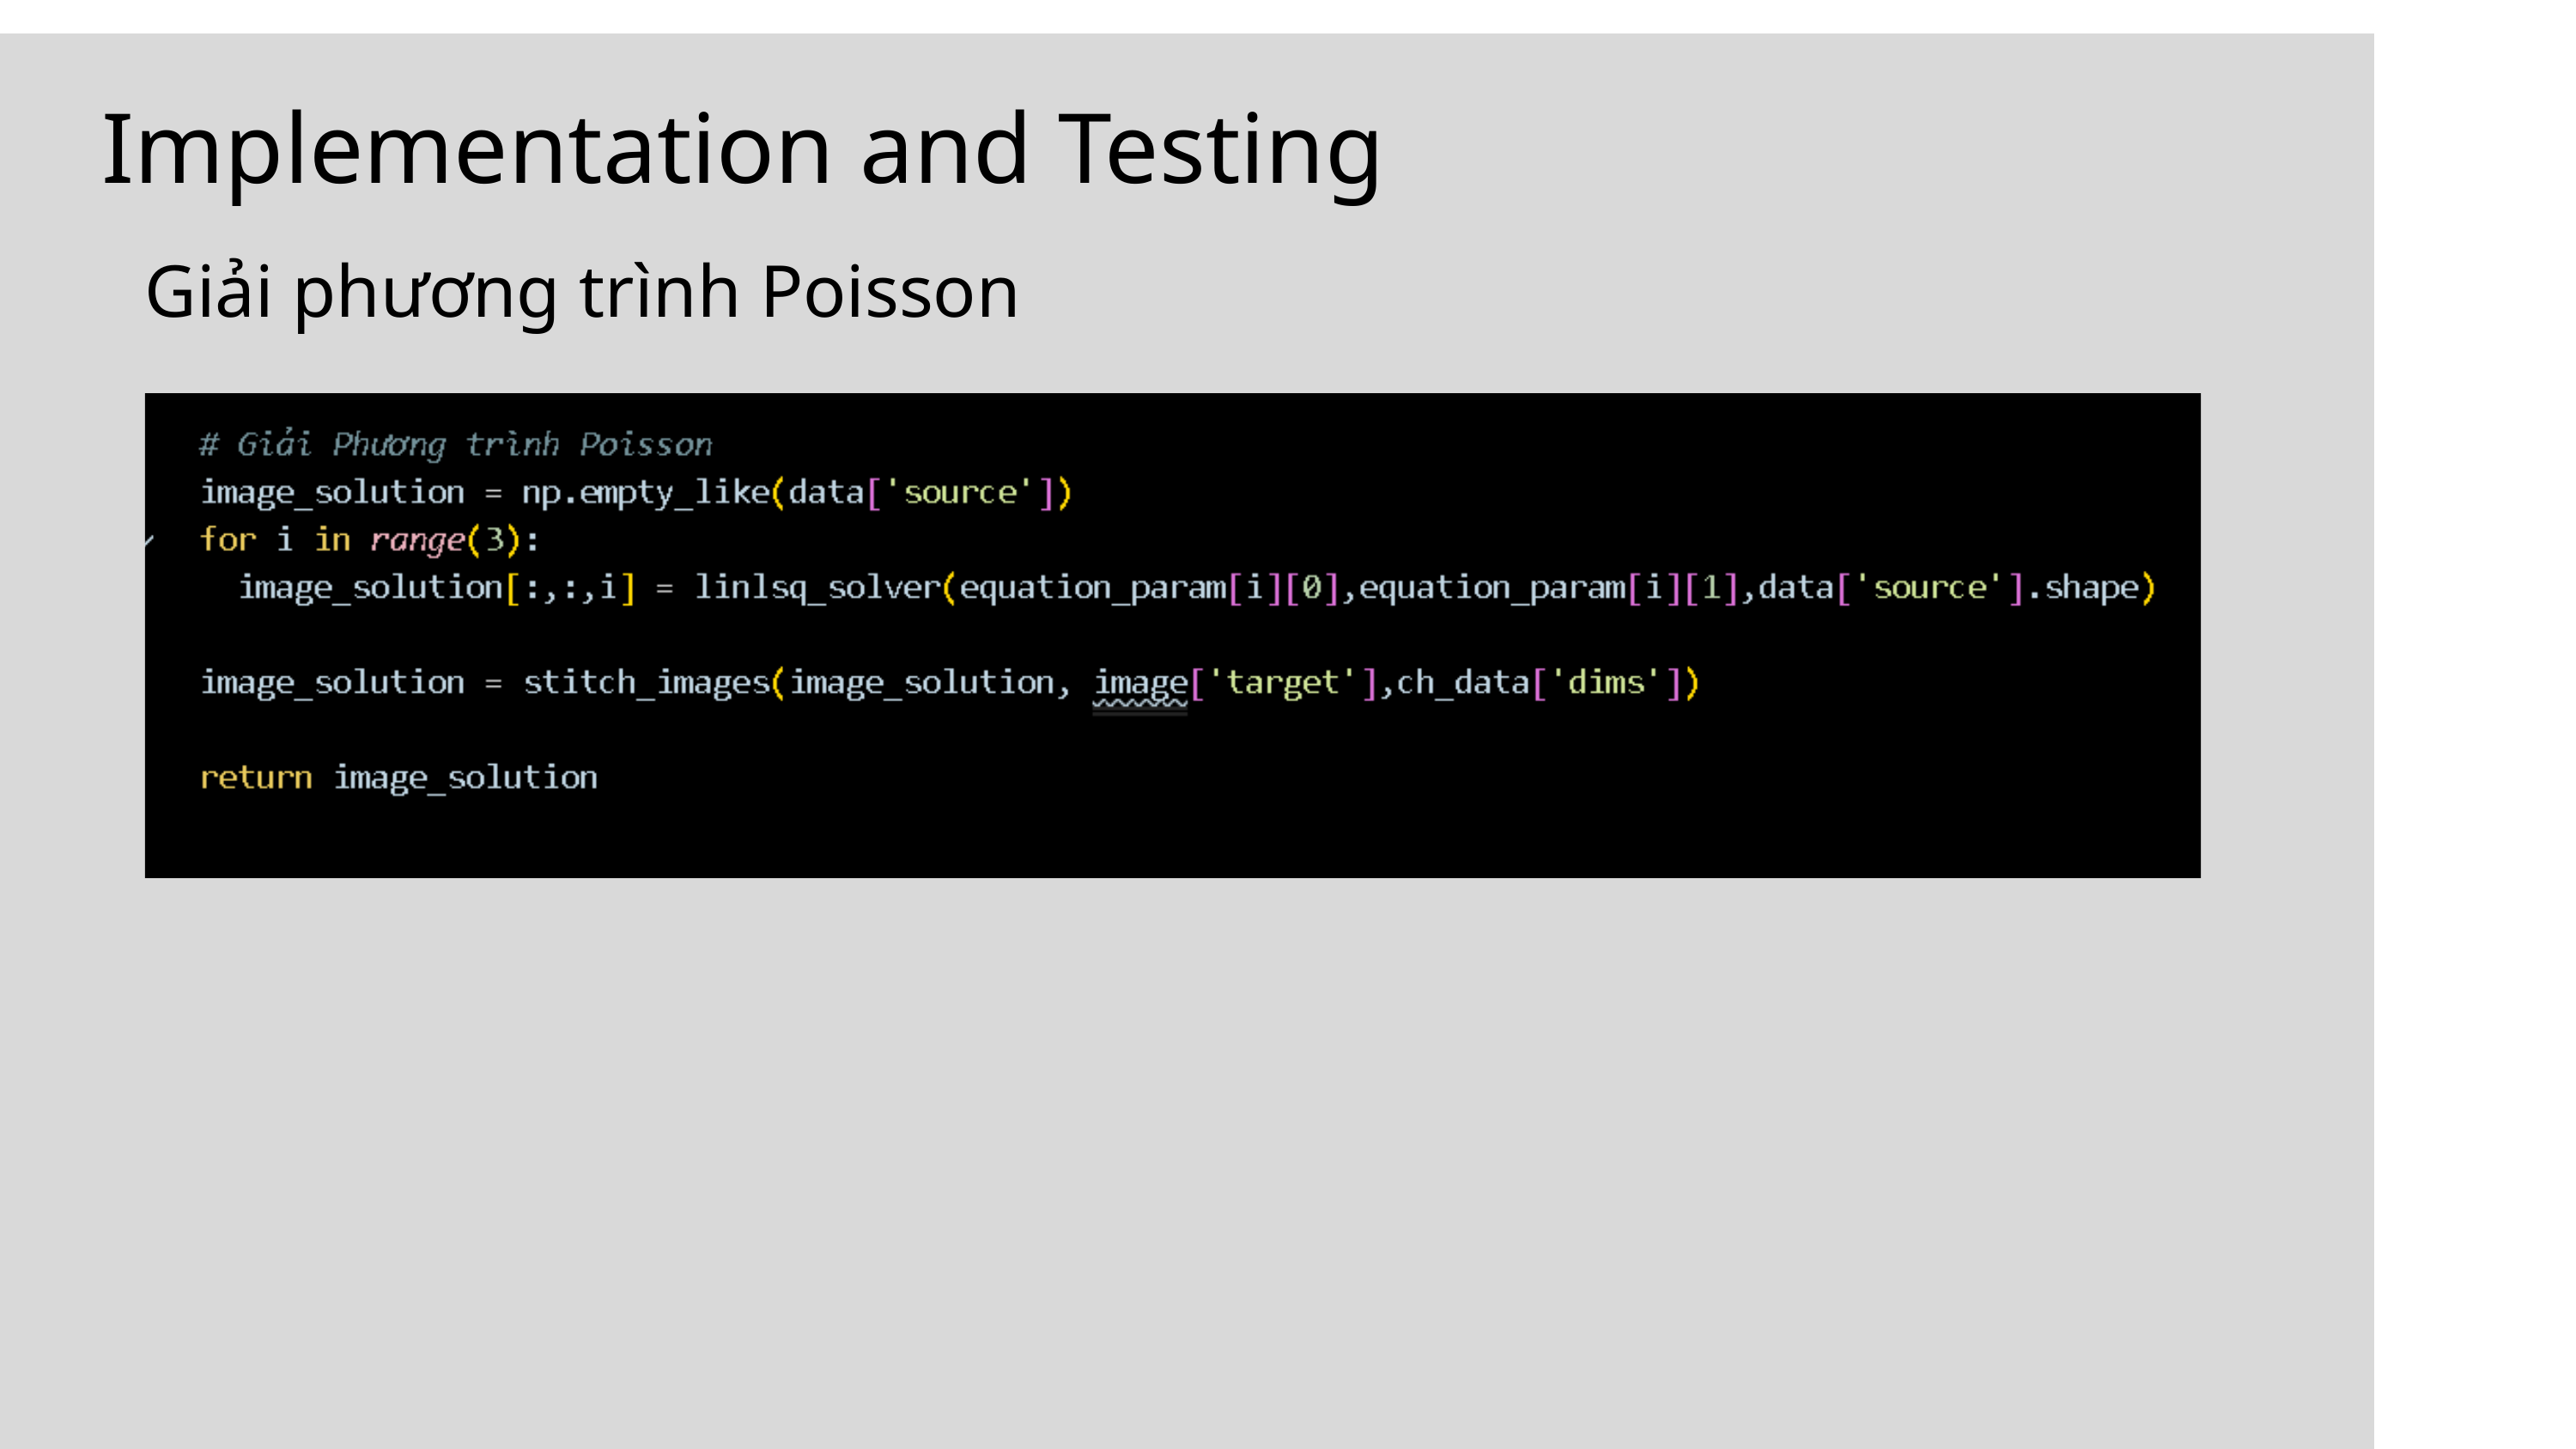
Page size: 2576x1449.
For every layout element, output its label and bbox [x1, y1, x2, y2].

text_box [0, 33, 2375, 1449]
